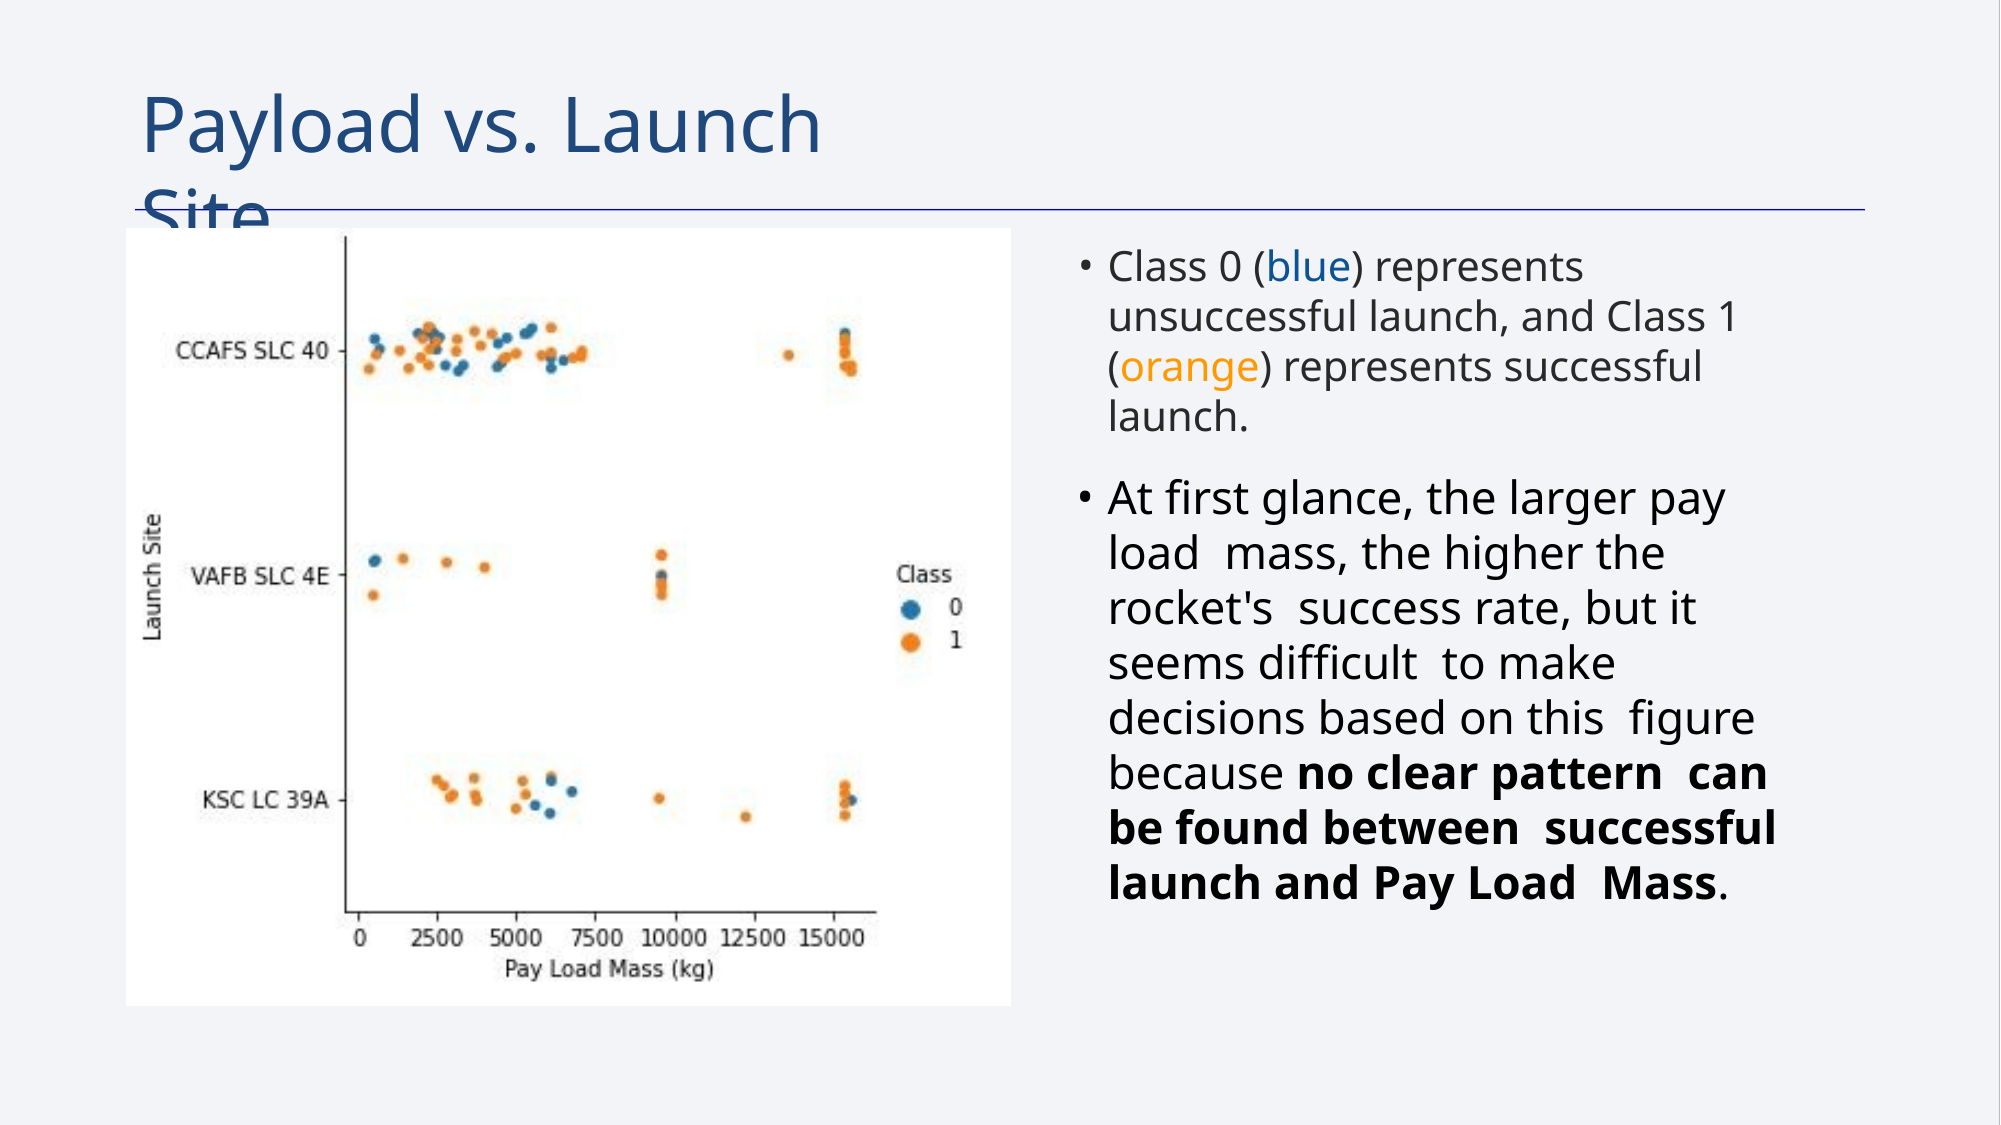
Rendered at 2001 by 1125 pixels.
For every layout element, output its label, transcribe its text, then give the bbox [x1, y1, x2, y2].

text_box Class 0 (blue) represents unsuccessful launch, and Class 1 (orange) represents successful launch. At first glance, the larger pay load mass, the higher the rocket's success rate, but it seems difficult to make decisions based on this figure because no clear pattern can be found between successful launch and Pay Load Mass. [1074, 237, 1828, 909]
picture [0, 0, 2000, 1125]
title Payload vs. Launch Site [138, 73, 968, 226]
